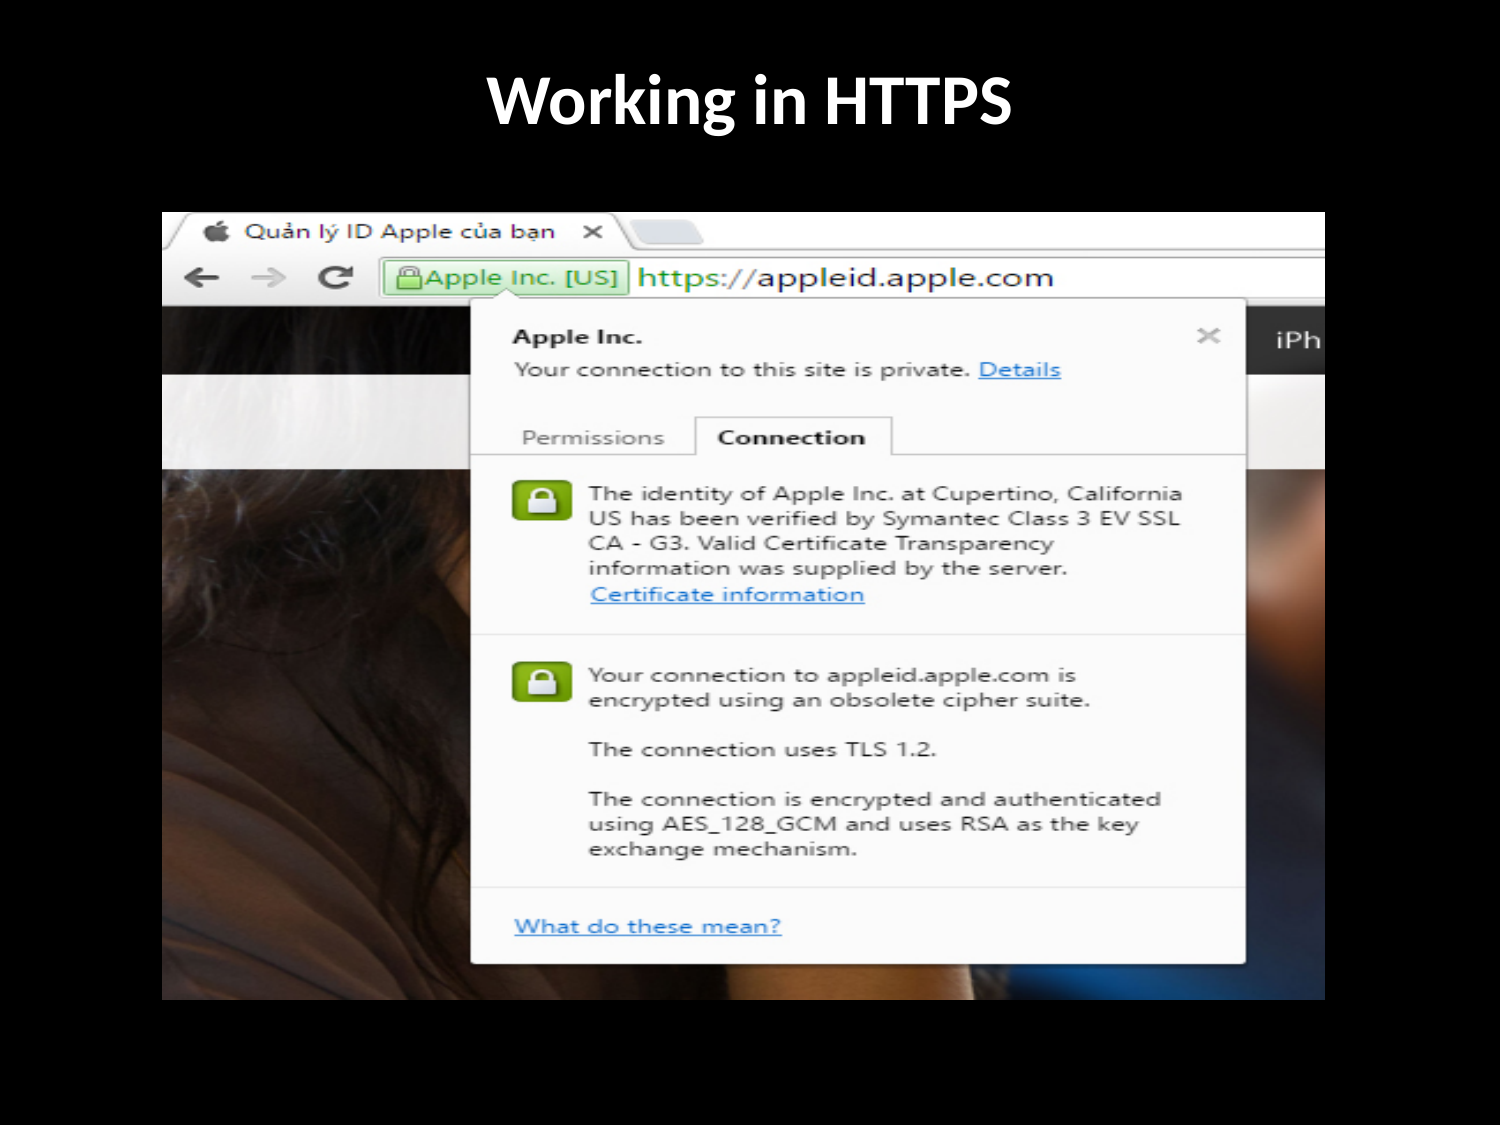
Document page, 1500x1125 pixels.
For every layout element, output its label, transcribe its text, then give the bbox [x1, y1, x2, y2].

title Working in HTTPS [75, 45, 1425, 233]
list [162, 212, 1326, 1001]
